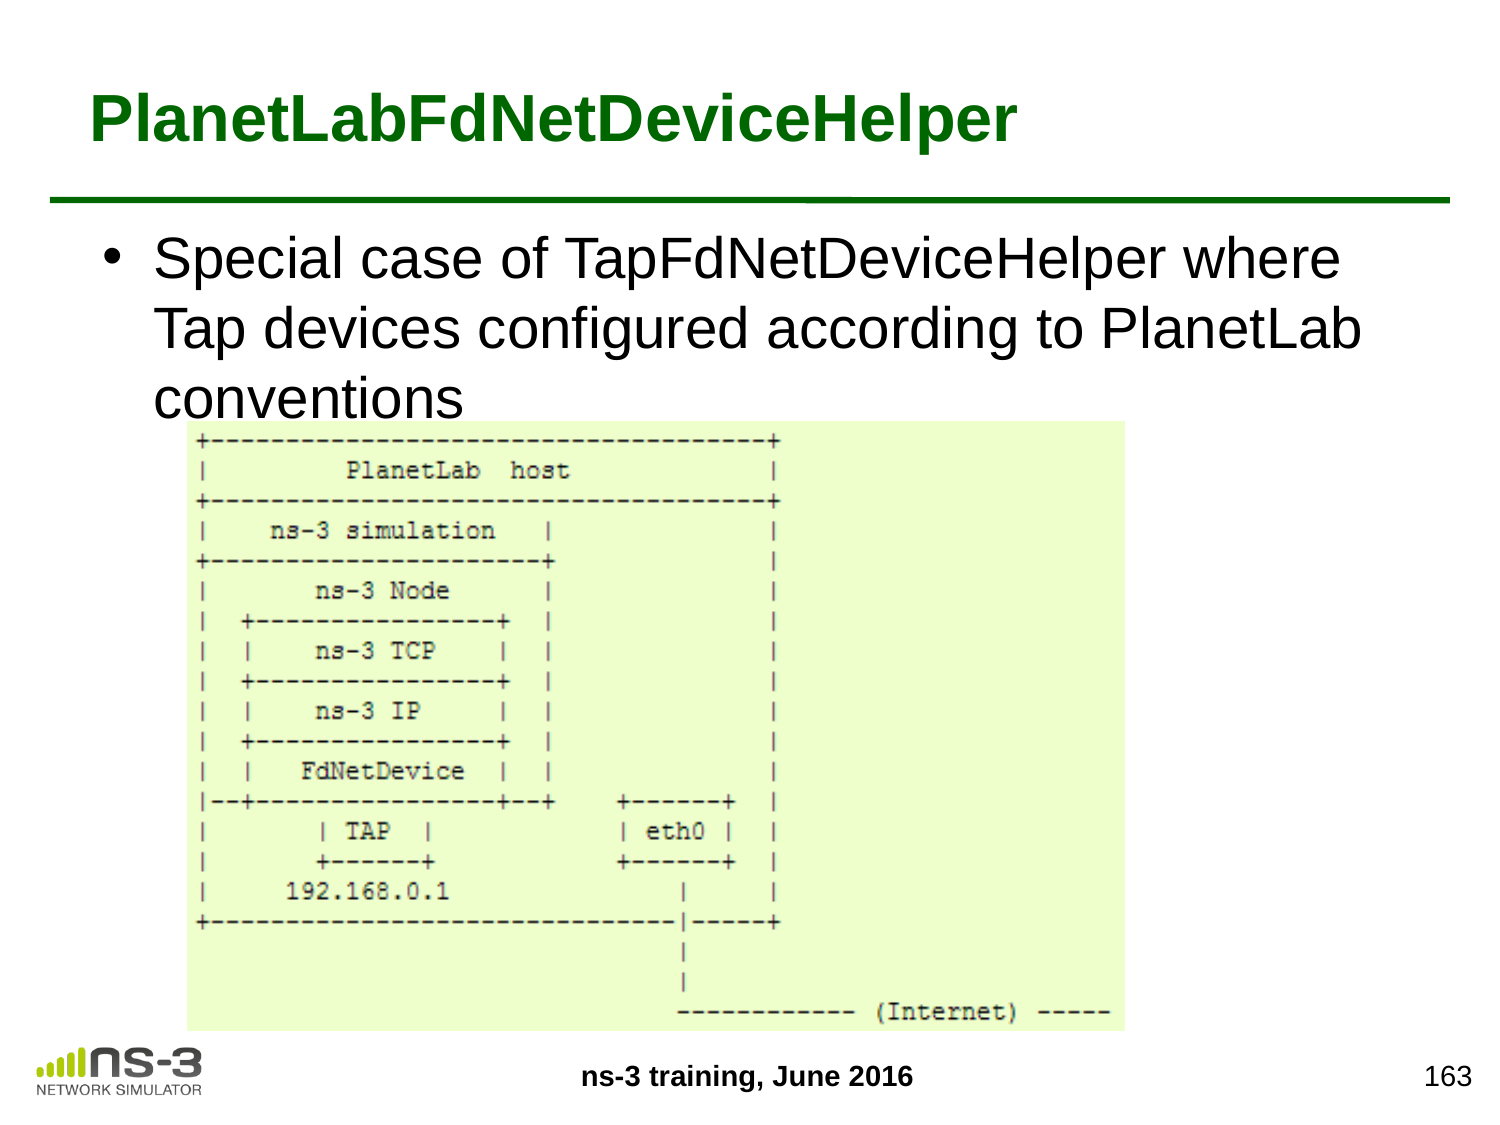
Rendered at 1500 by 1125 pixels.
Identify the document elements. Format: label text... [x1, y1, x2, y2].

slide_number 163 [1142, 1049, 1488, 1125]
picture [24, 421, 1126, 1125]
list Special case of TapFdNetDeviceHelper where Tap devices configured according to PlanetLab conventions [87, 212, 1433, 1012]
title PlanetLabFdNetDeviceHelper [74, 44, 1421, 186]
footer ns-3 training, June 2016 [512, 1049, 983, 1125]
